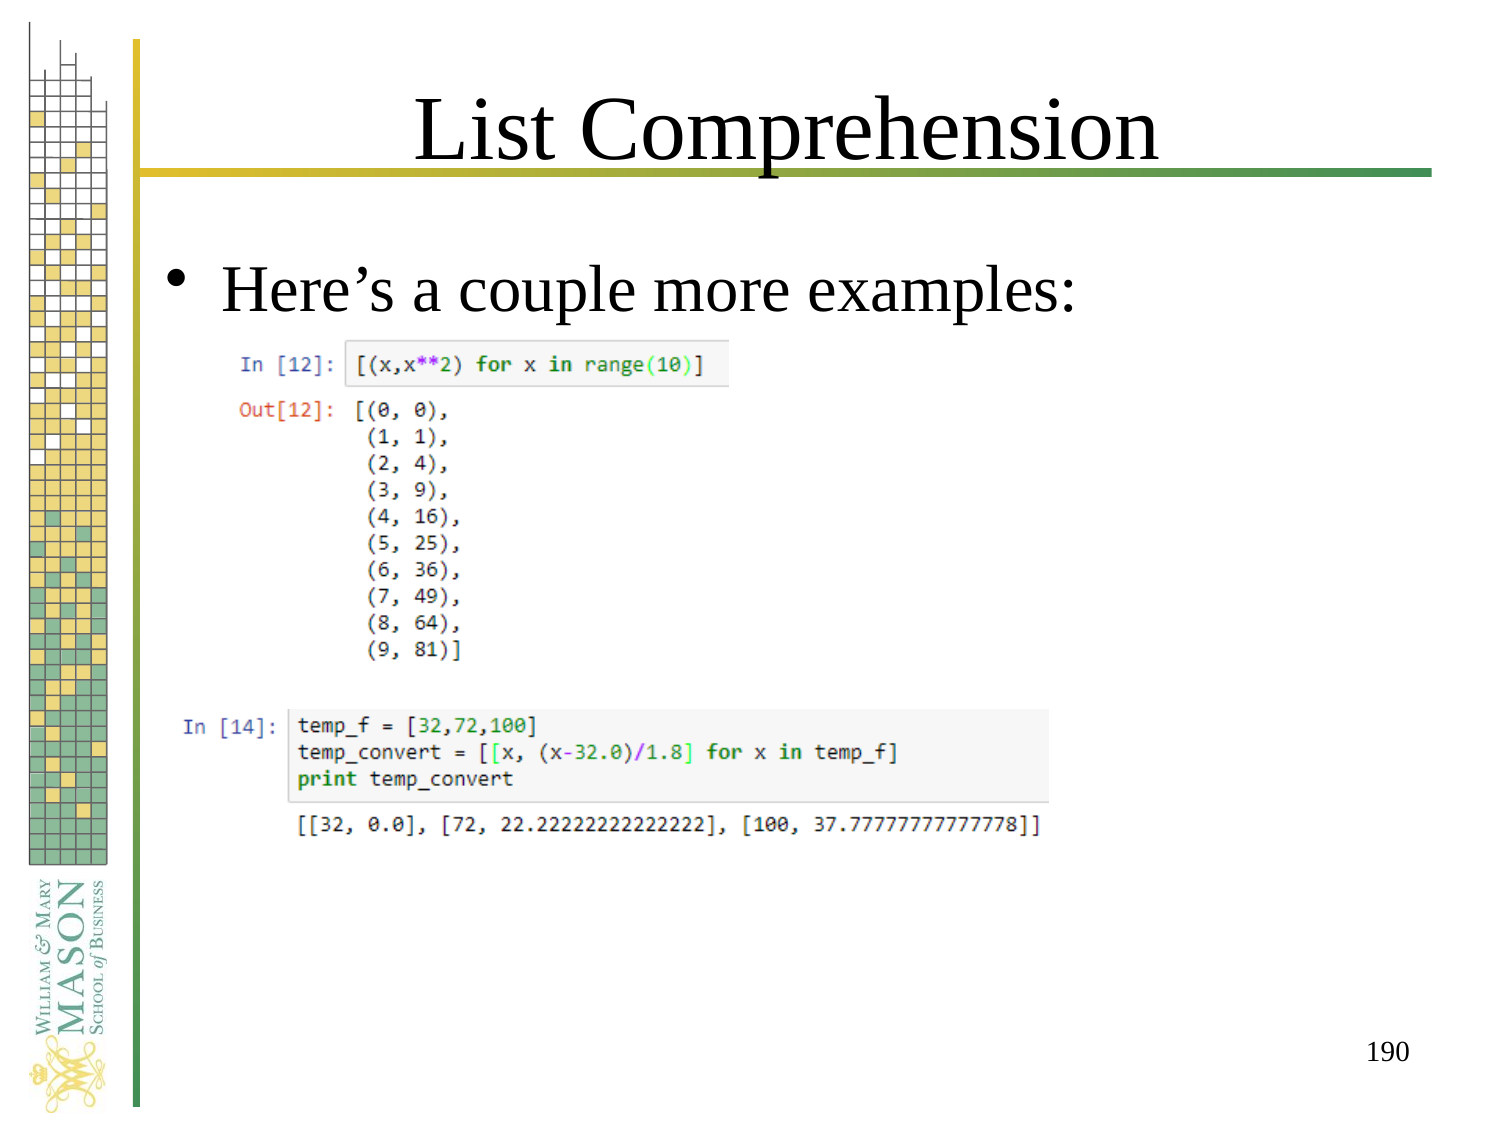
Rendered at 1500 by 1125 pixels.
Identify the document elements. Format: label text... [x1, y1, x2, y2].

slide_number 65 [29, 879, 107, 1113]
picture [176, 709, 1050, 856]
title List Comprehension [150, 45, 1425, 200]
slide_number 190 [1048, 1024, 1426, 1103]
picture [218, 334, 729, 673]
list Here’s a couple more examples: [150, 237, 1425, 1005]
